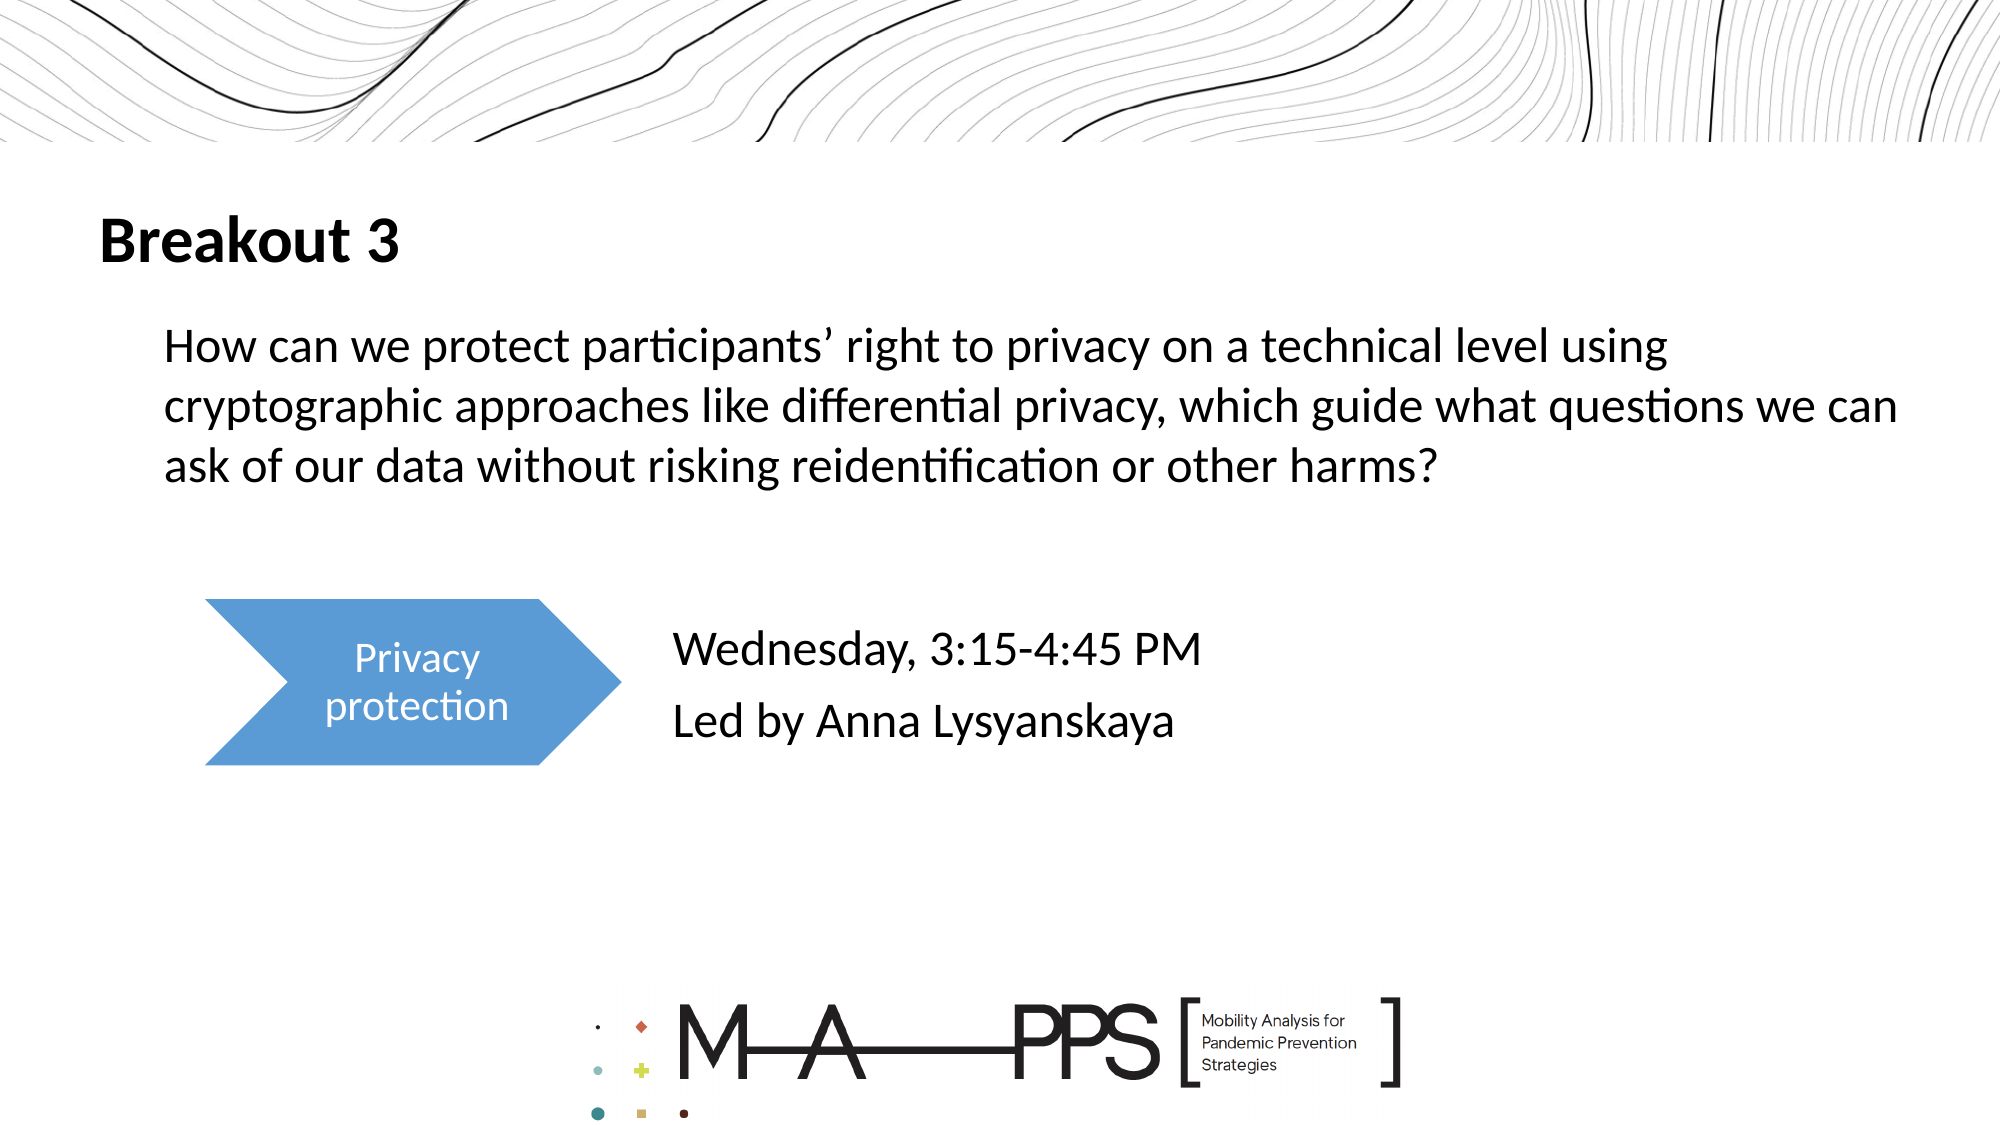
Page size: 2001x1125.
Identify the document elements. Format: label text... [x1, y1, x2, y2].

text_box Wednesday, 3:15-4:45 PM Led by Anna Lysyanskaya [657, 607, 1218, 755]
text_box How can we protect participants’ right to privacy on a technical level using cryptographic approaches like differential privacy, which guide what questions we can ask of our data without risking reidentification or other harms? [149, 305, 1950, 518]
text_box Breakout 3 [85, 156, 1886, 325]
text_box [201, 597, 624, 767]
picture [0, 0, 2000, 142]
picture [585, 984, 1415, 1125]
